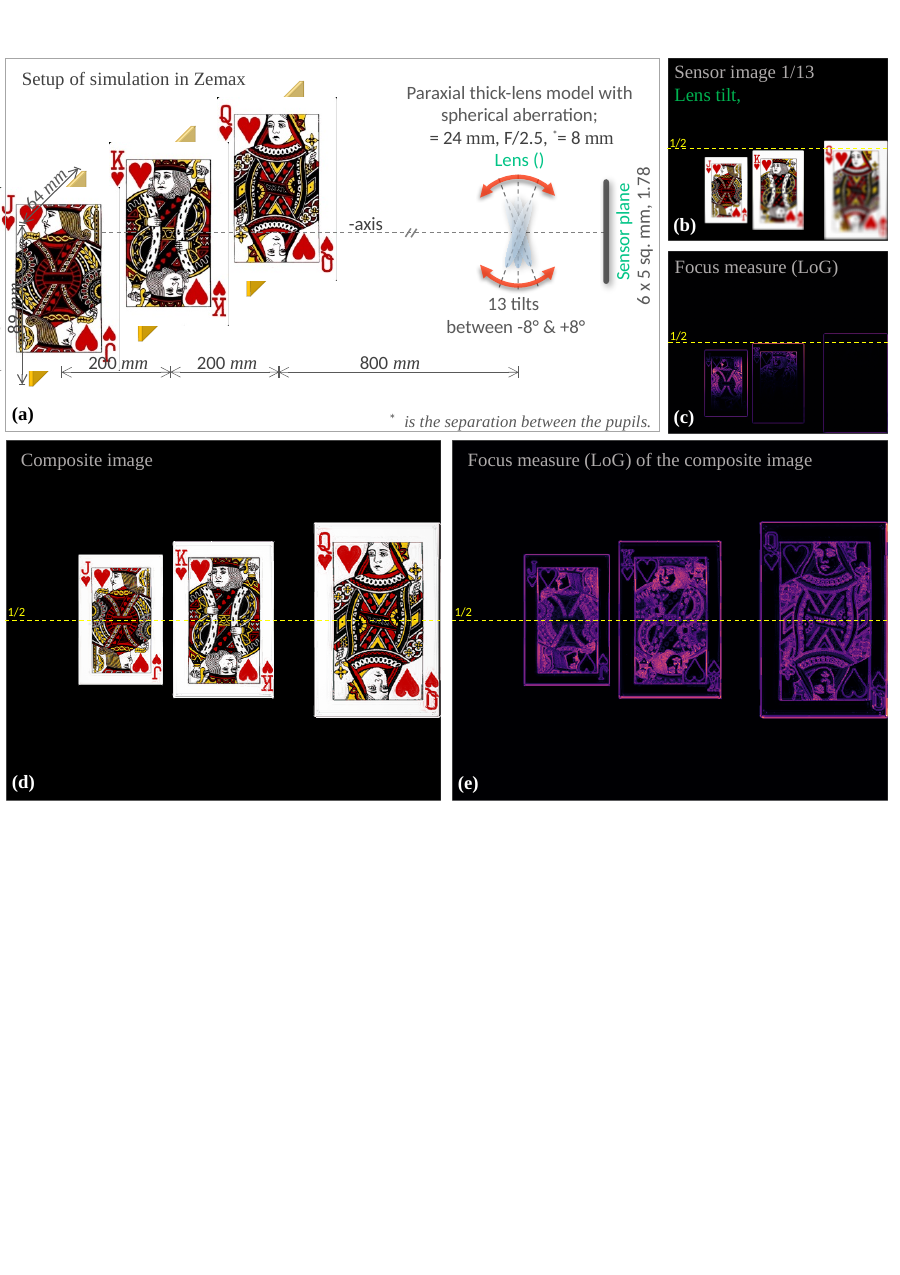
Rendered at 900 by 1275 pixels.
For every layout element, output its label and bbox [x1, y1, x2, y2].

text_box [0, 52, 900, 801]
